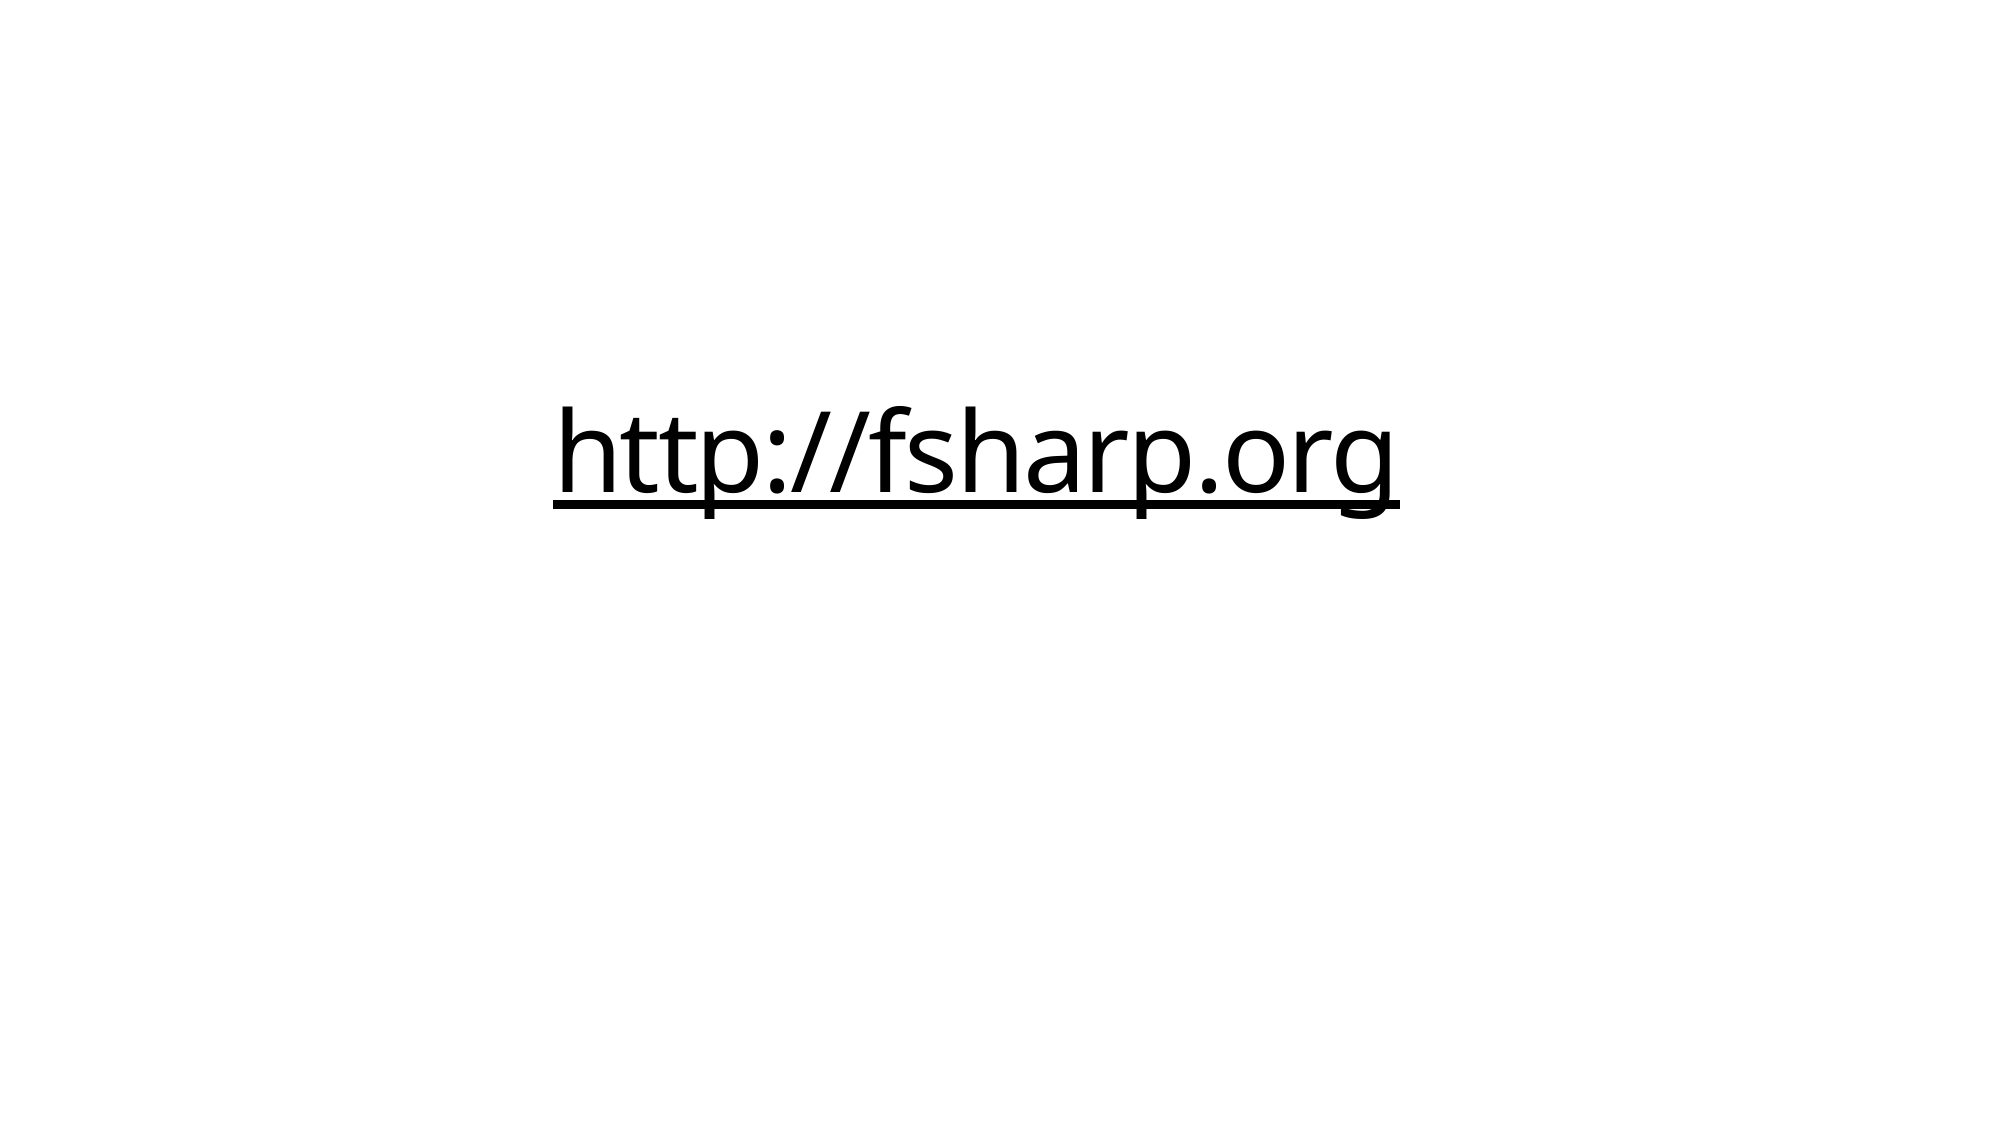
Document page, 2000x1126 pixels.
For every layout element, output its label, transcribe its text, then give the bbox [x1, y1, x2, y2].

title http://fsharp.org [74, 381, 1908, 505]
